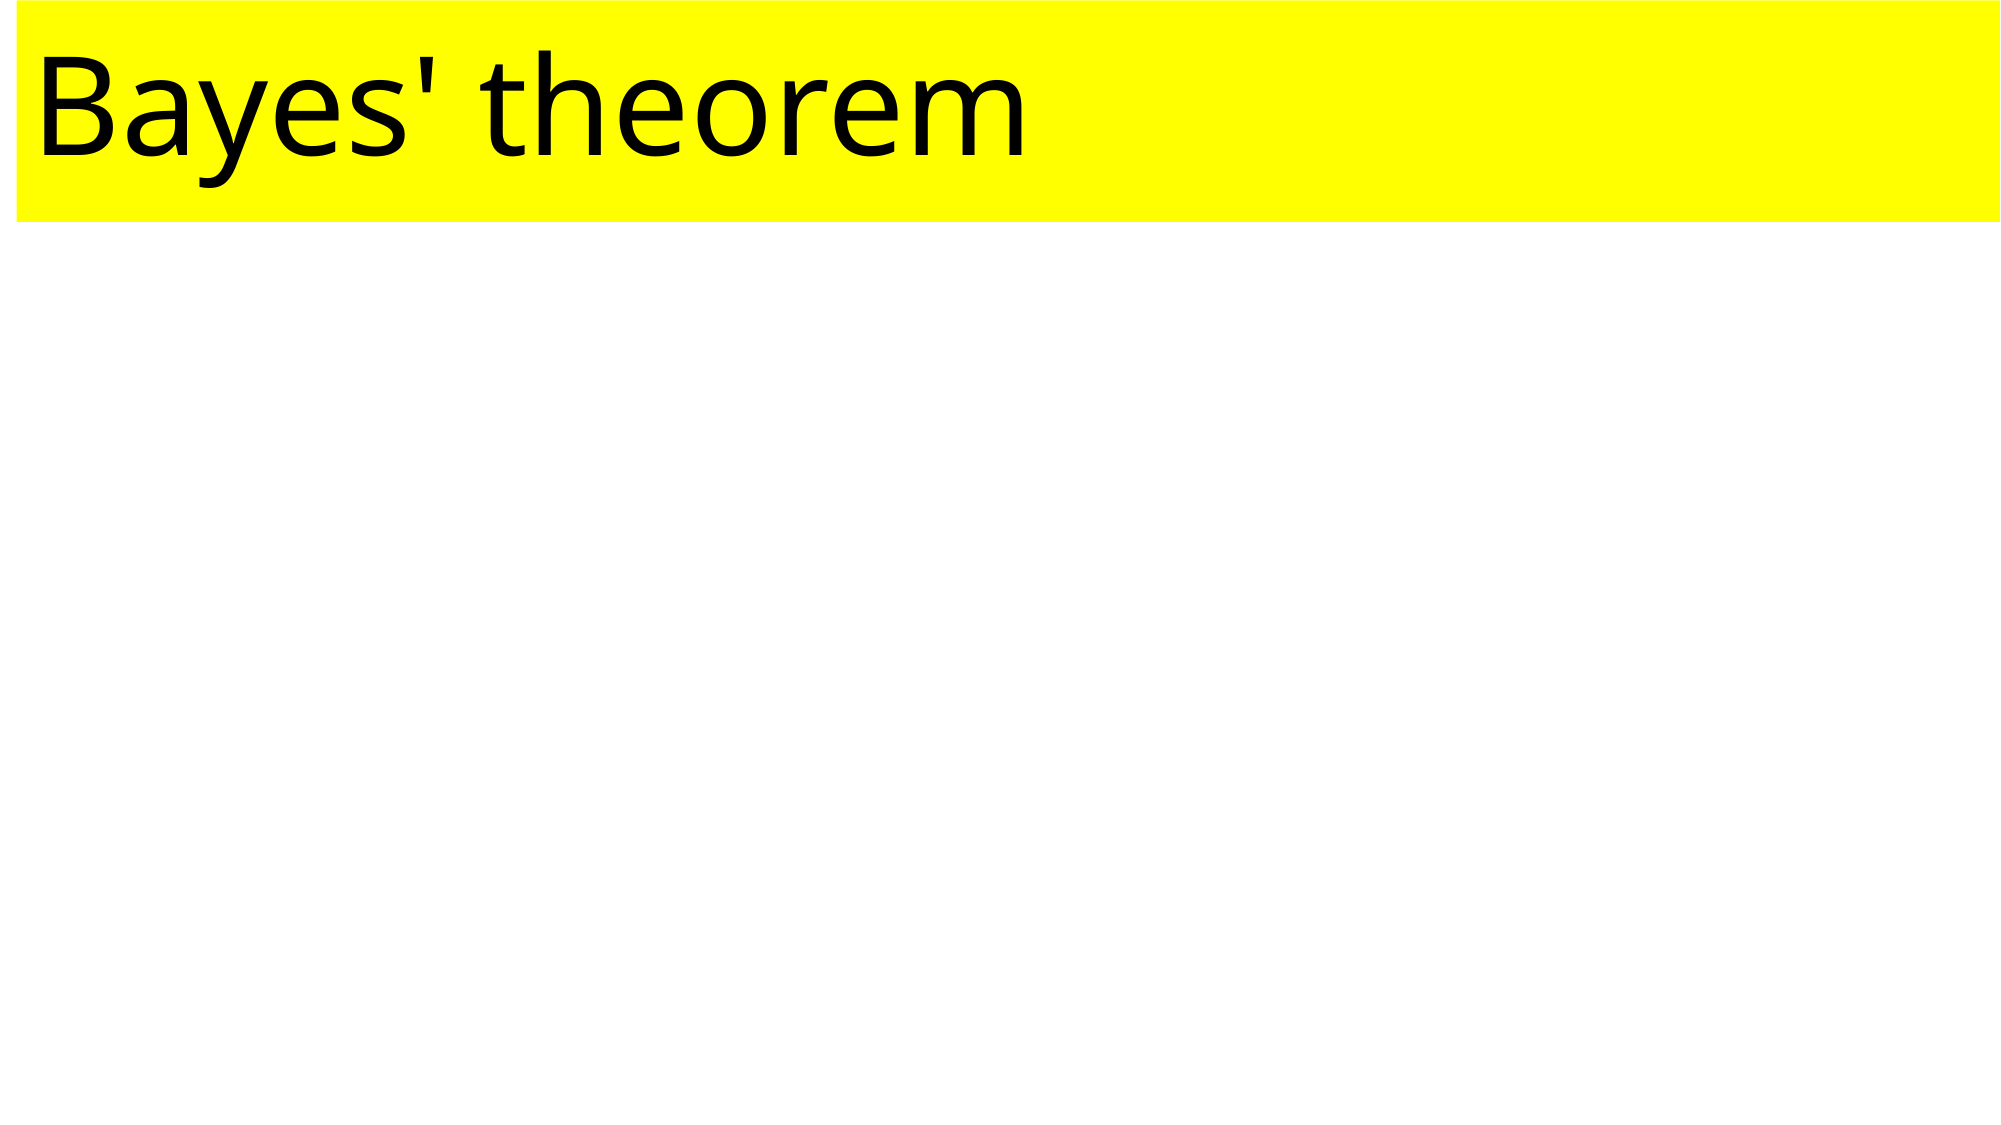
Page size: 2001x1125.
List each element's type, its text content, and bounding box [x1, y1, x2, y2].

title Bayes' theorem [16, 0, 2000, 222]
